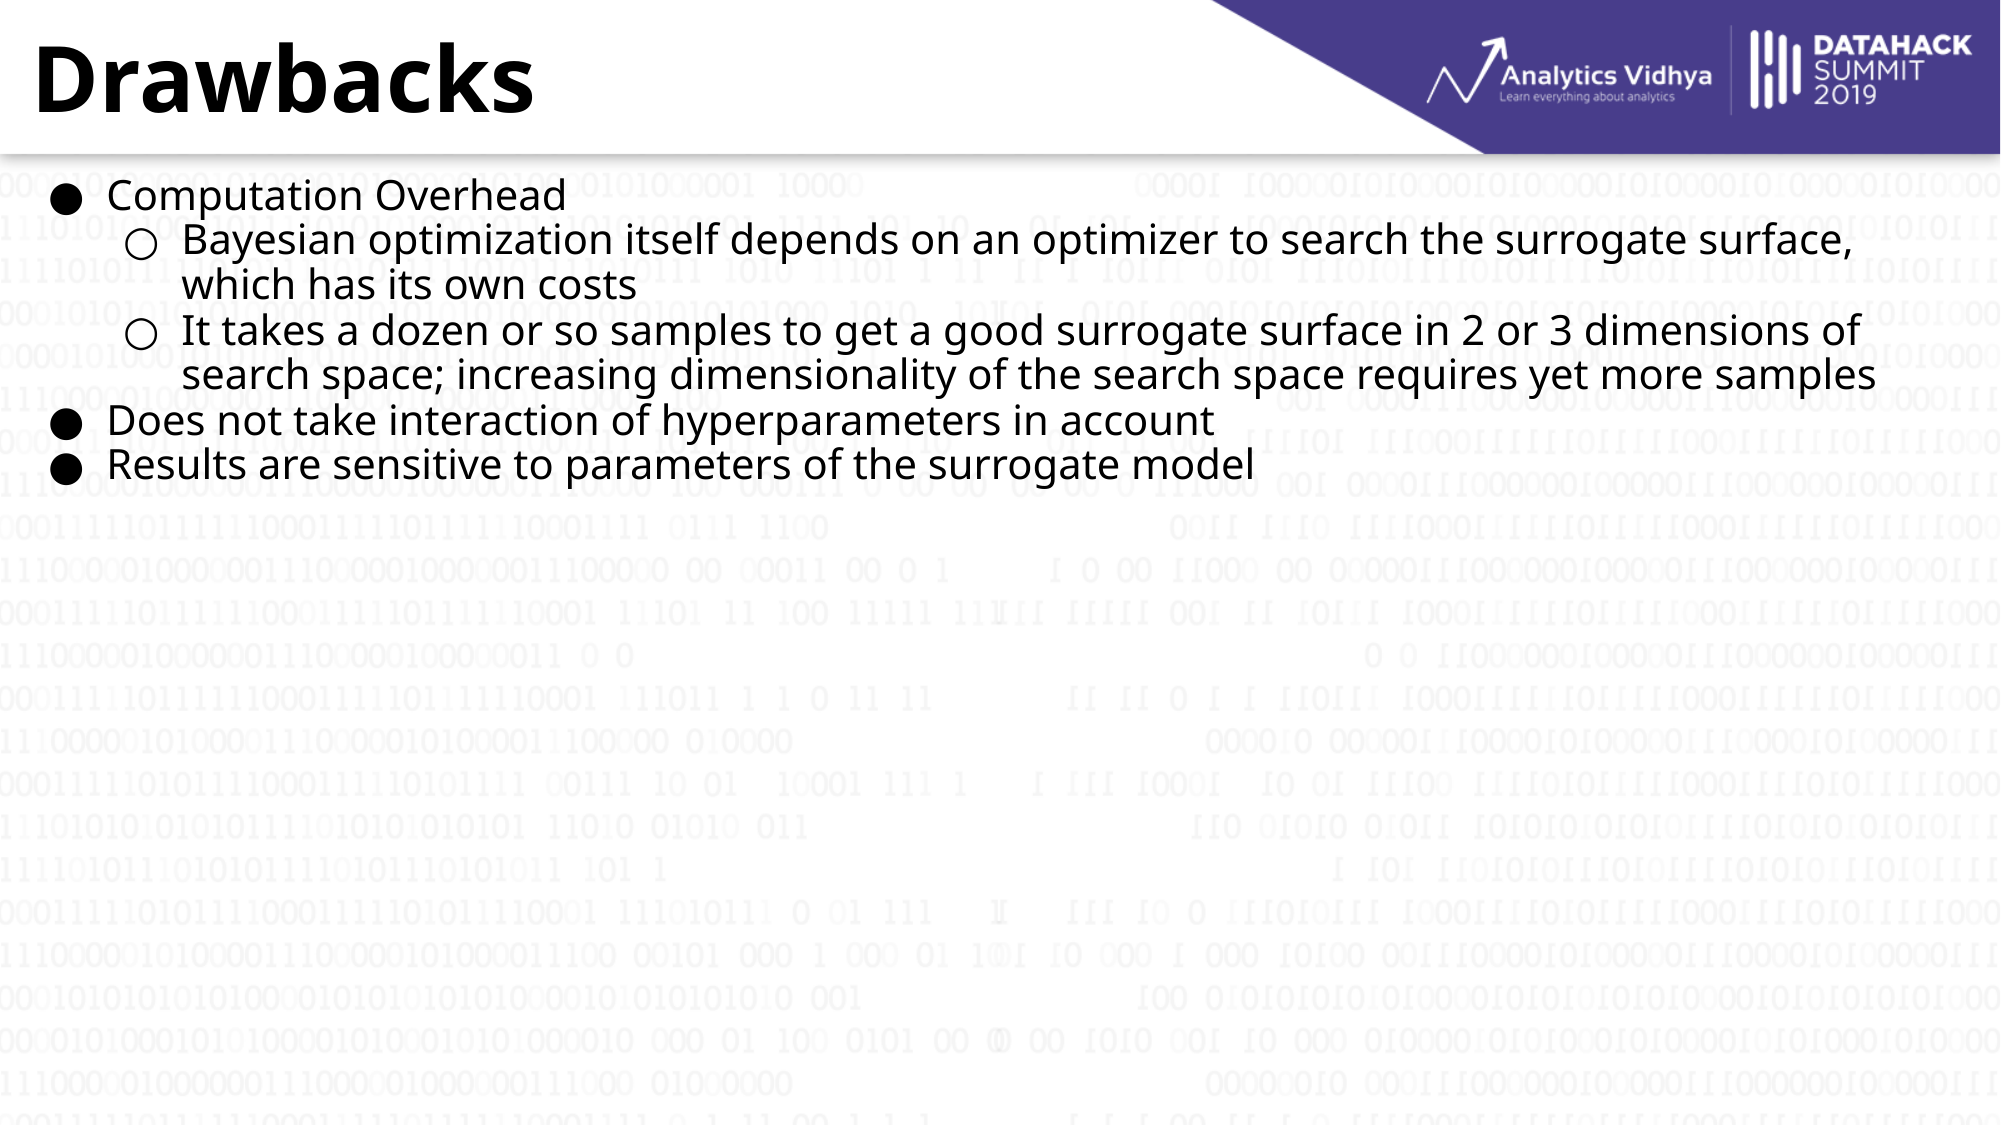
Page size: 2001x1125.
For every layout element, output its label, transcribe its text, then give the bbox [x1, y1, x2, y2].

title Drawbacks [16, 14, 1212, 153]
list Computation Overhead Bayesian optimization itself depends on an optimizer to search the surrogate surface, which has its own costs It takes a dozen or so samples to get a good surrogate surface in 2 or 3 dimensions of search space; increasing dimensionality of the search space requires yet more samples Does not take interaction of hyperparameters in account Results are sensitive to parameters of the surrogate model [16, 166, 1956, 1082]
picture [0, 0, 2001, 1125]
